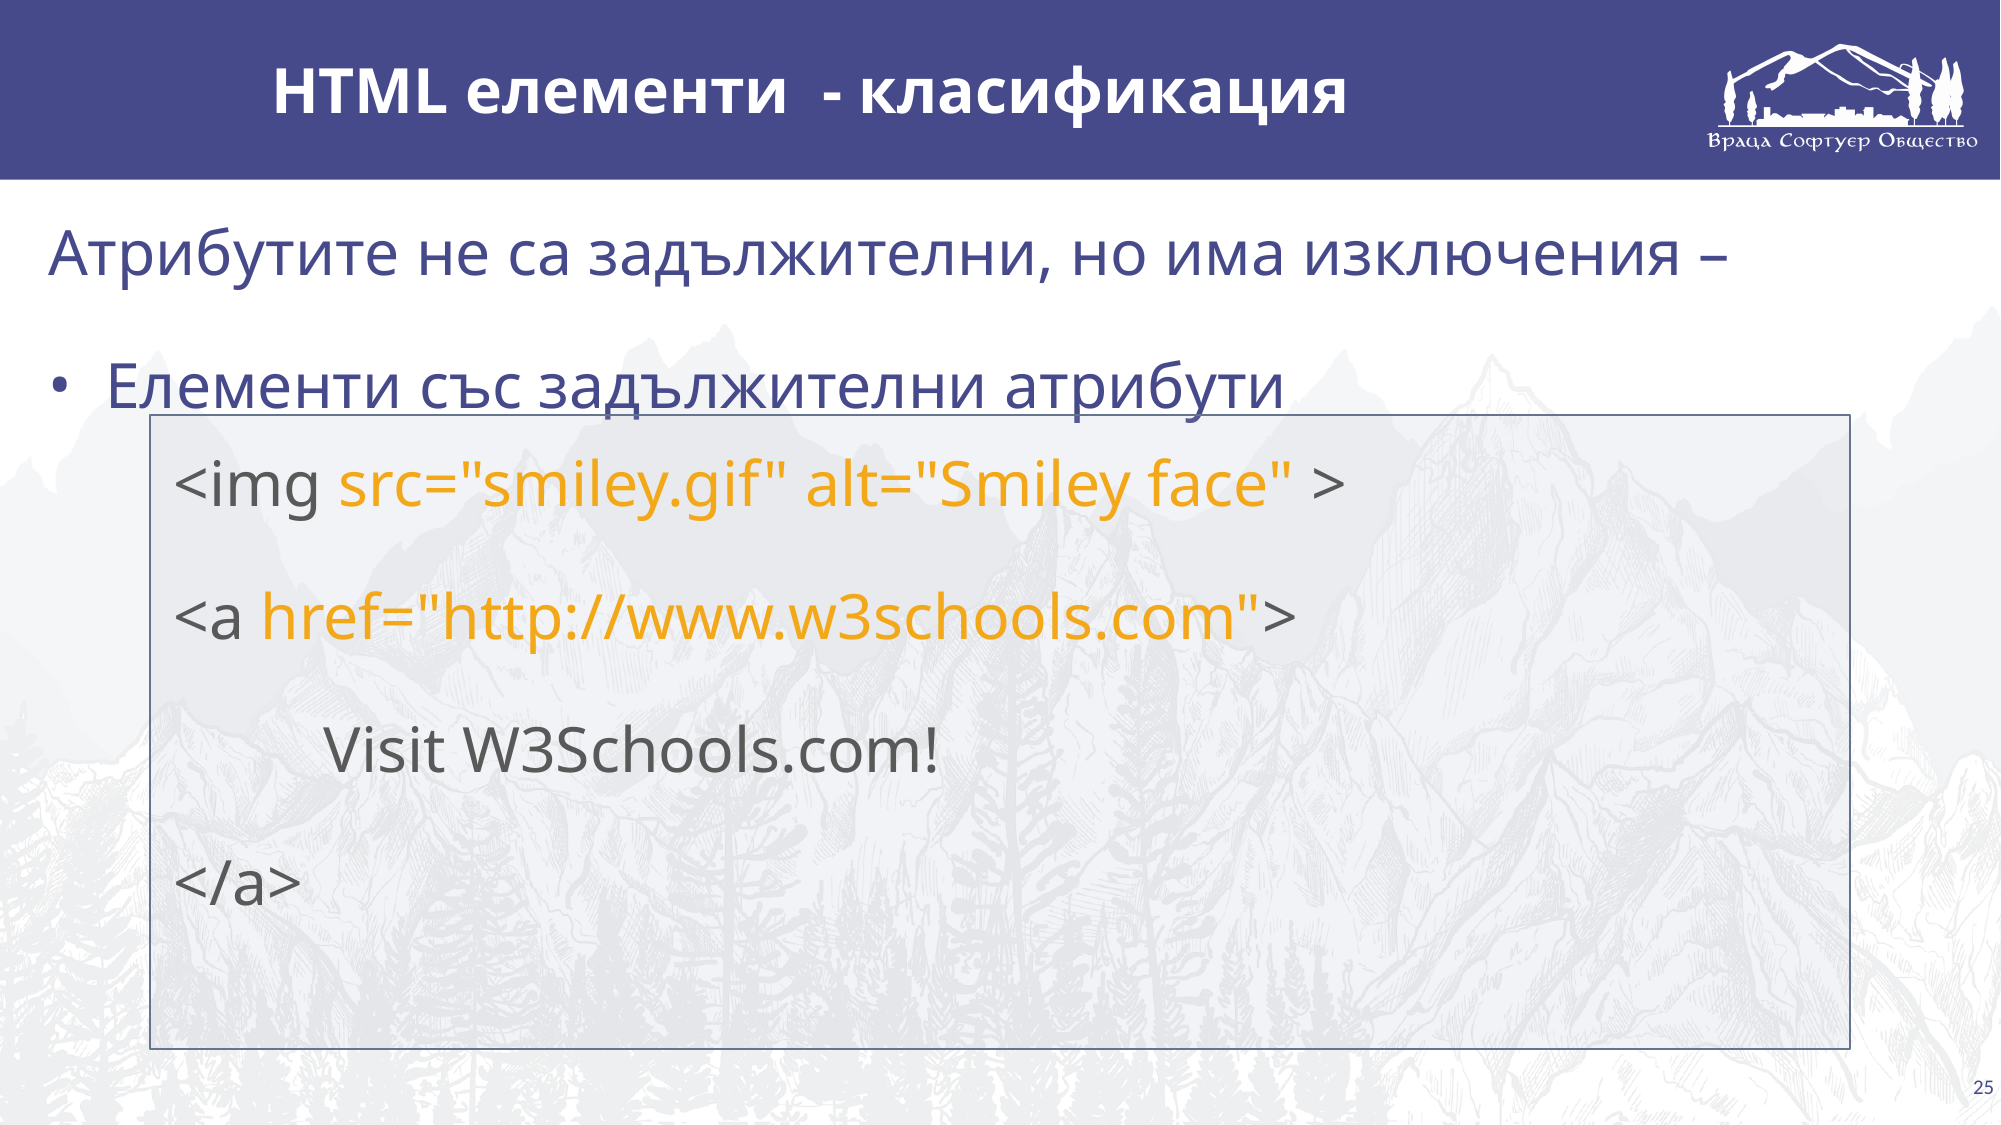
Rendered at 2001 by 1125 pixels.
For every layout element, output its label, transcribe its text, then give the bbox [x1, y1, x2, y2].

picture [1703, 19, 1981, 165]
list Атрибутите не са задължителни, но има изключения – Елементи със задължителни атрибути [31, 196, 1970, 1050]
text_box <img src="smiley.gif" alt="Smiley face" > <a href="http://www.w3schools.com"> Visit W3Schools.com! </a> [150, 415, 1850, 1050]
slide_number ‹#› [1929, 1070, 2000, 1103]
title HTML елементи - класификация [31, 16, 1591, 162]
